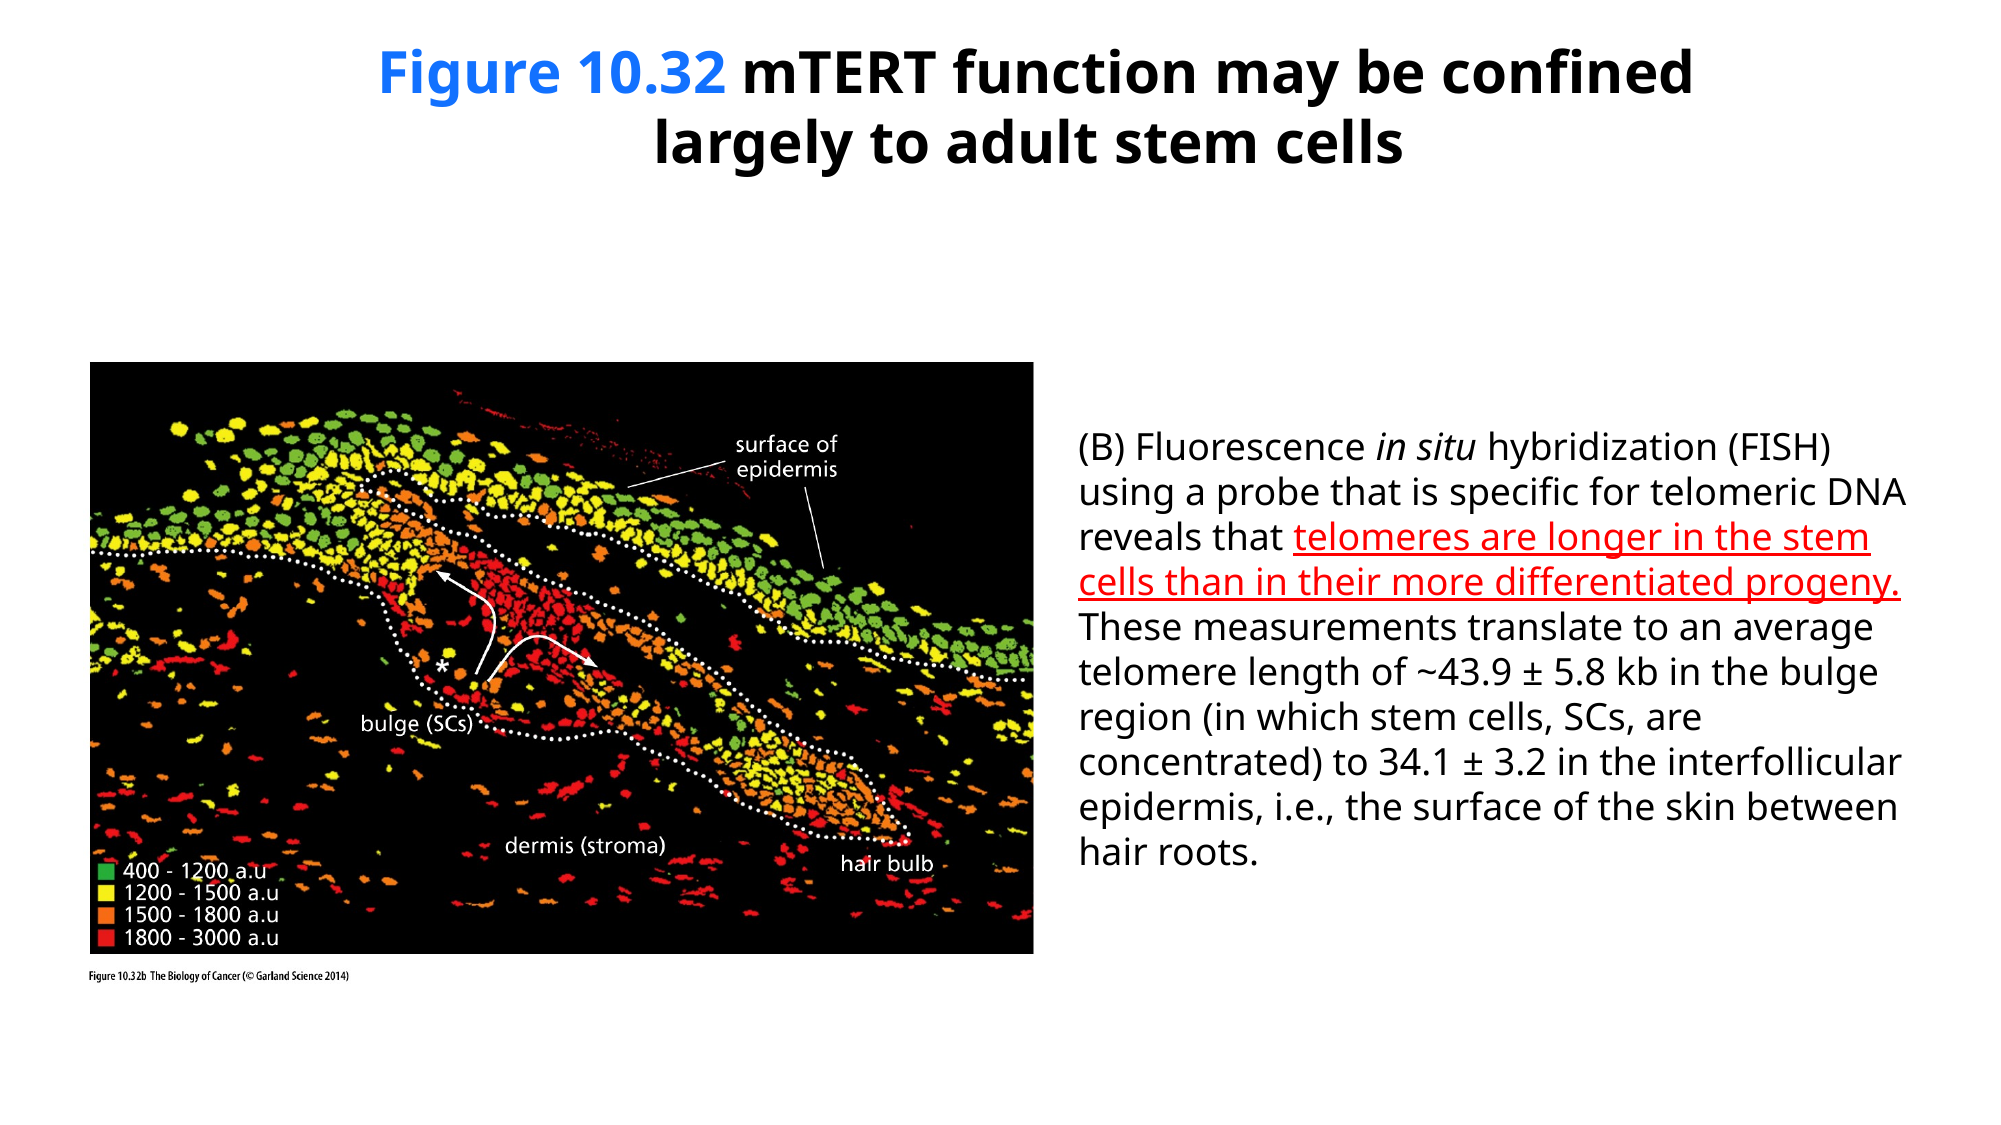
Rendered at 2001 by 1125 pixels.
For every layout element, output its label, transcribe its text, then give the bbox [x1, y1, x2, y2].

text_box (B) Fluorescence in situ hybridization (FISH) using a probe that is specific for telomeric DNA reveals that telomeres are longer in the stem cells than in their more differentiated progeny. These measurements translate to an average telomere length of ~43.9 ± 5.8 kb in the bulge region (in which stem cells, SCs, are concentrated) to 34.1 ± 3.2 in the interfollicular epidermis, i.e., the surface of the skin between hair roots. [1063, 415, 1946, 881]
text_box Figure 10.32 mTERT function may be confined largely to adult stem cells [317, 27, 1755, 183]
picture [83, 355, 1040, 985]
